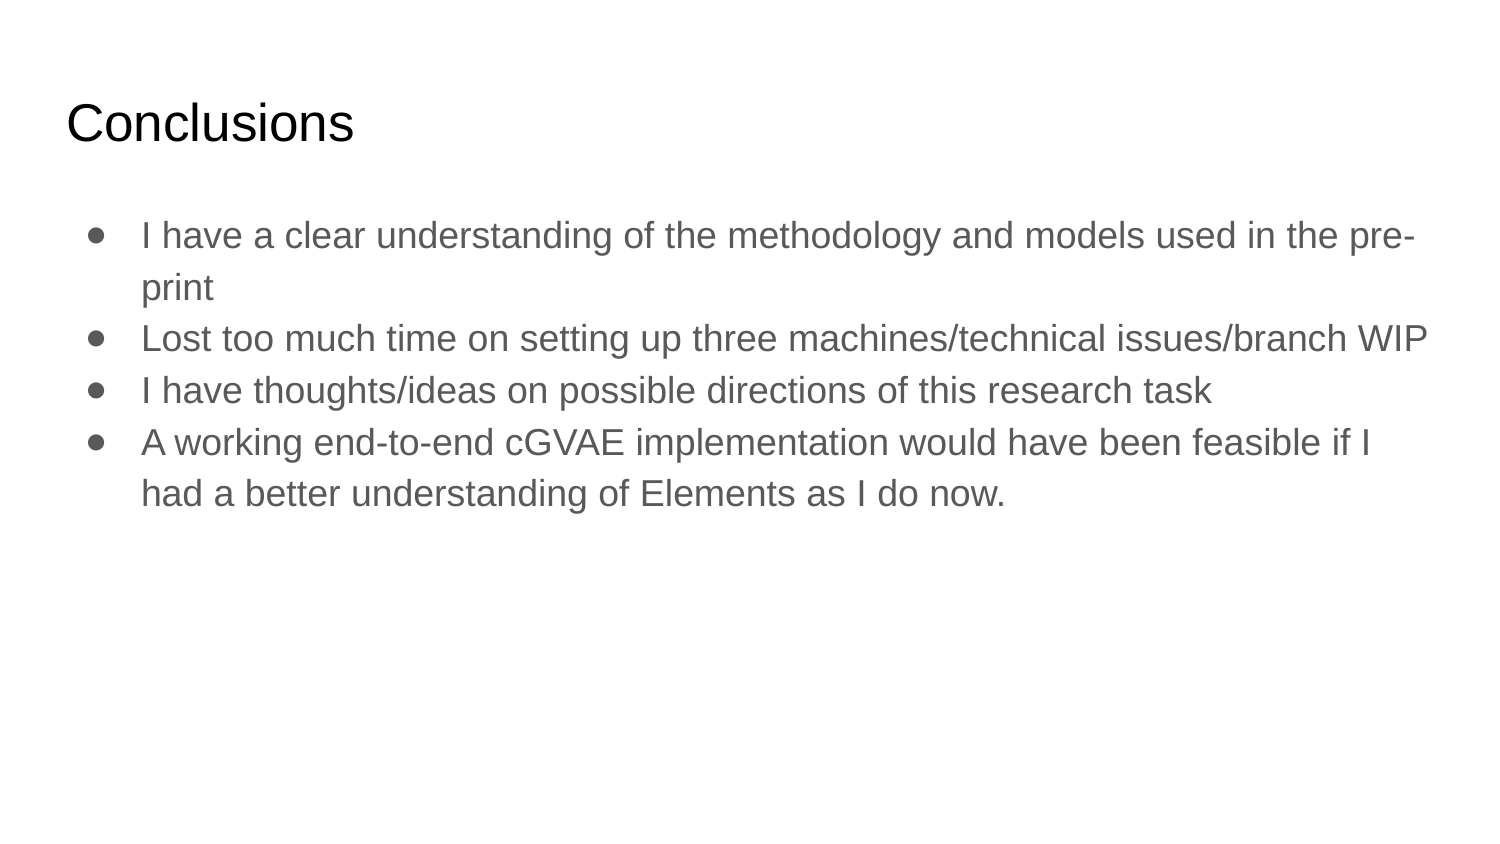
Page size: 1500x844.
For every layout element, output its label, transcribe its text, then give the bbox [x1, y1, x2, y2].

title Conclusions [51, 72, 1449, 167]
list I have a clear understanding of the methodology and models used in the pre-print Lost too much time on setting up three machines/technical issues/branch WIP I have thoughts/ideas on possible directions of this research task A working end-to-end cGVAE implementation would have been feasible if I had a better understanding of Elements as I do now. [51, 189, 1449, 750]
